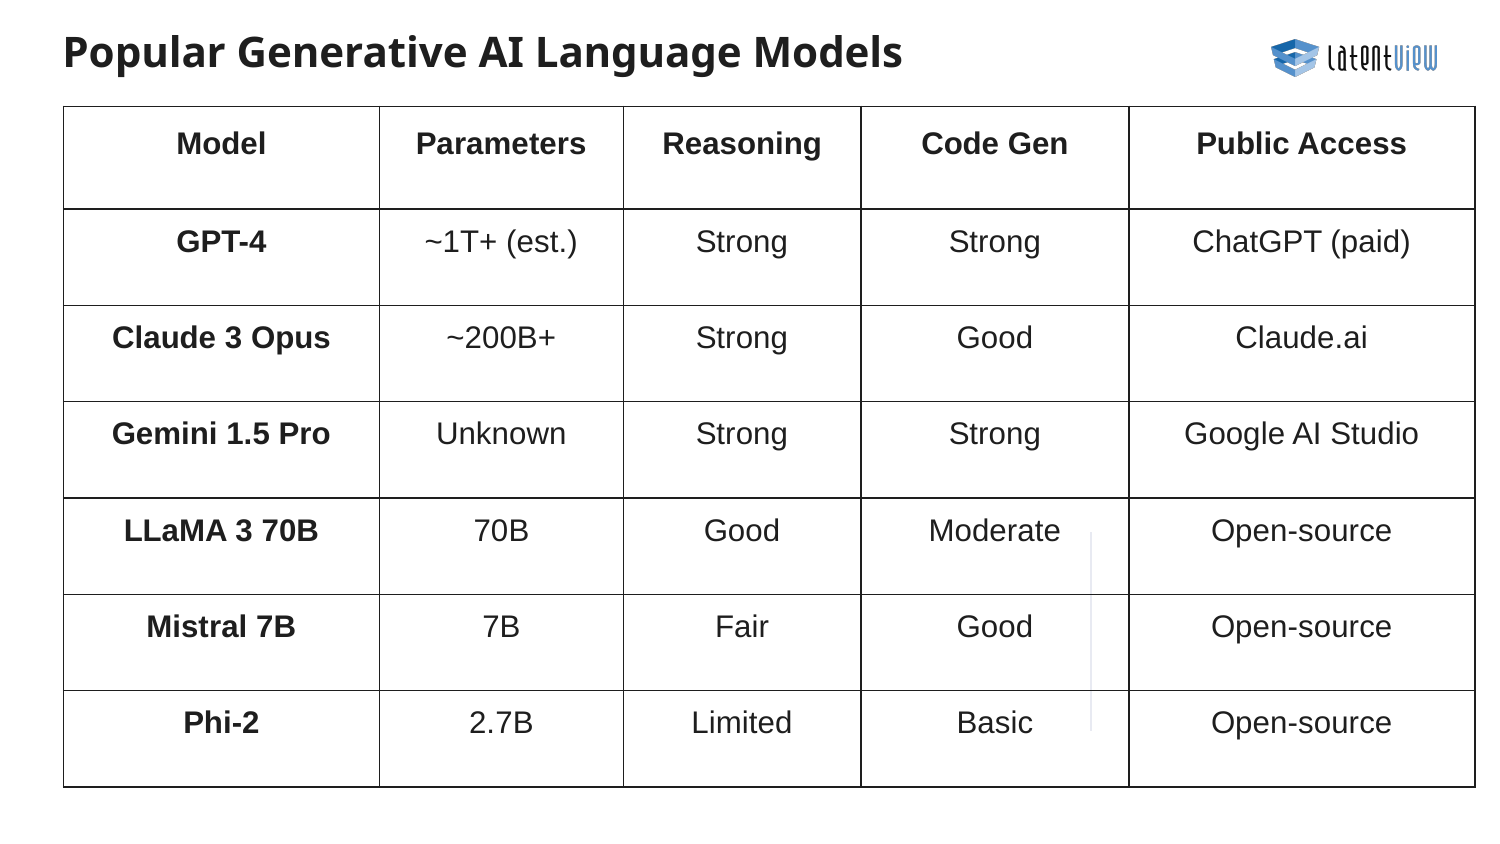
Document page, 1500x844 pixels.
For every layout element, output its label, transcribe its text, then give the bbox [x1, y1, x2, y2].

table_cell Strong [624, 210, 860, 305]
table_header Parameters [380, 107, 623, 208]
table_cell LLaMA 3 70B [64, 499, 379, 594]
table_cell Open-source [1130, 499, 1474, 594]
table_cell Google AI Studio [1130, 402, 1474, 497]
table_header Code Gen [862, 107, 1128, 208]
table_cell Claude.ai [1130, 306, 1474, 401]
title Popular Generative AI Language Models [51, 10, 1449, 93]
table_cell Good [624, 499, 860, 594]
table_cell Open-source [1130, 595, 1474, 690]
table_cell Gemini 1.5 Pro [64, 402, 379, 497]
table_cell ~1T+ (est.) [380, 210, 623, 305]
table_cell Unknown [380, 402, 623, 497]
table_cell Phi-2 [64, 691, 379, 786]
table_cell Basic [862, 691, 1128, 786]
table_cell Good [862, 595, 1128, 690]
table_cell 2.7B [380, 691, 623, 786]
table_cell Good [862, 306, 1128, 401]
table_cell Moderate [862, 499, 1128, 594]
table_cell Strong [624, 402, 860, 497]
table_cell 7B [380, 595, 623, 690]
table_cell Strong [862, 402, 1128, 497]
table_cell ChatGPT (paid) [1130, 210, 1474, 305]
table_cell Strong [862, 210, 1128, 305]
table_cell ~200B+ [380, 306, 623, 401]
table_cell GPT-4 [64, 210, 379, 305]
table_cell Fair [624, 595, 860, 690]
table_cell 70B [380, 499, 623, 594]
table_cell Open-source [1130, 691, 1474, 786]
table_cell Claude 3 Opus [64, 306, 379, 401]
table_cell Strong [624, 306, 860, 401]
table_header Public Access [1130, 107, 1474, 208]
table_cell Limited [624, 691, 860, 786]
table_cell Mistral 7B [64, 595, 379, 690]
table_header Reasoning [624, 107, 860, 208]
table_header Model [64, 107, 379, 208]
